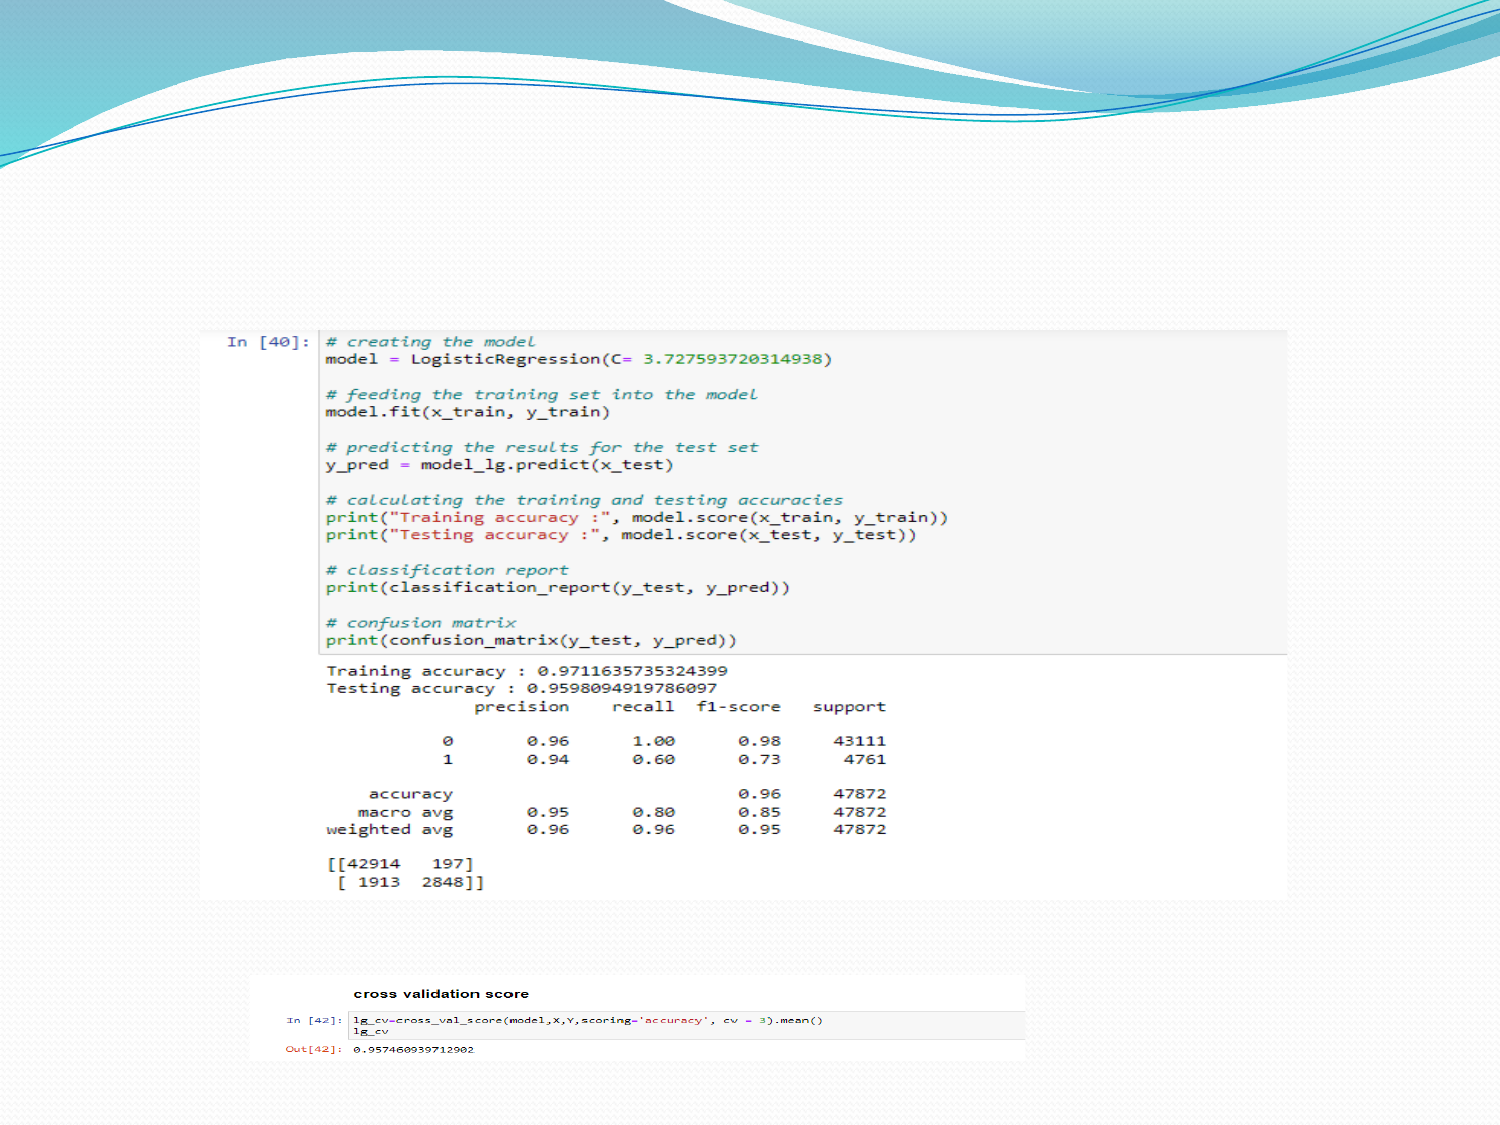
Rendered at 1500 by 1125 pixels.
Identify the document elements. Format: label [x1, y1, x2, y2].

picture [199, 329, 1288, 901]
picture [249, 974, 1026, 1062]
